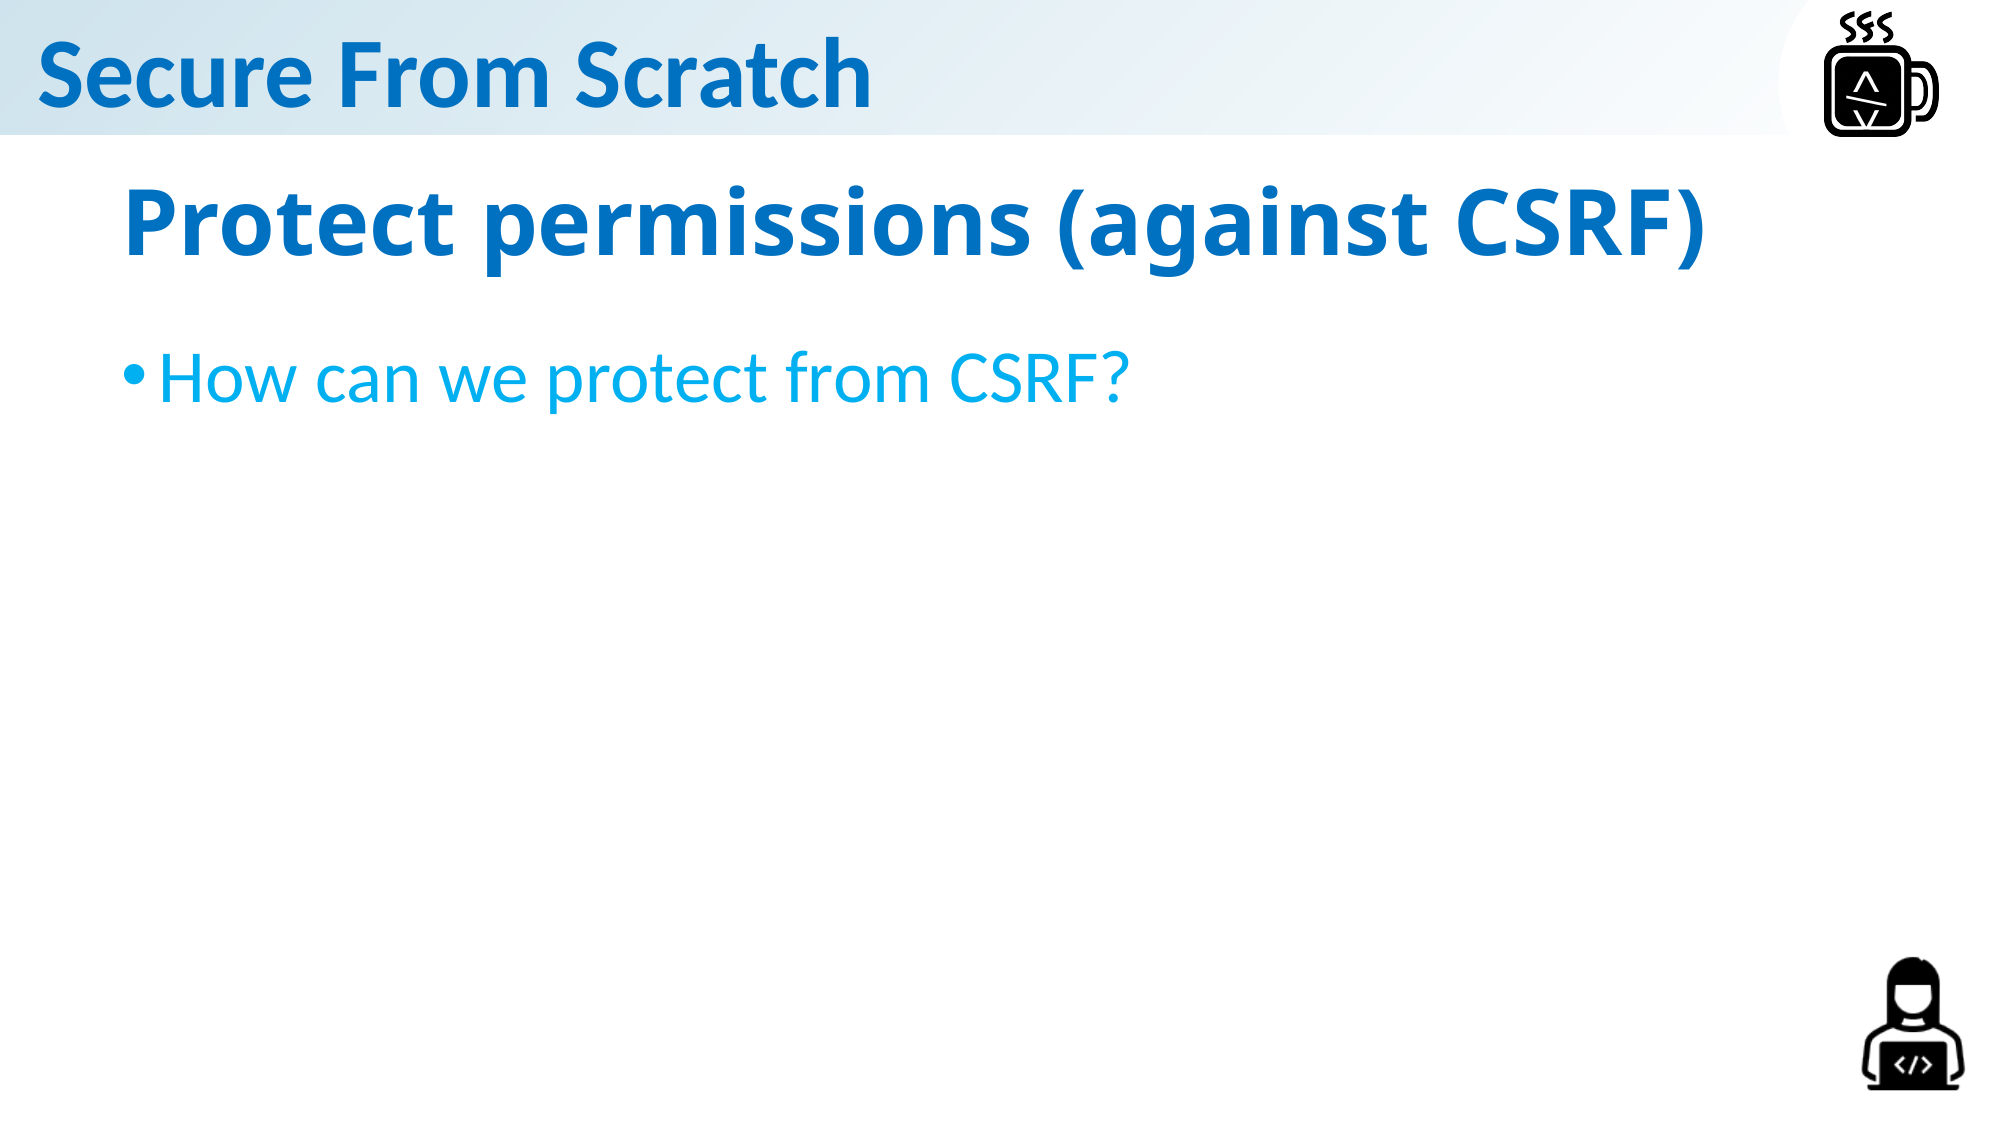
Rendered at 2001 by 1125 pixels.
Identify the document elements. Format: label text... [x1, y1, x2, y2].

title Protect permissions (against CSRF) [106, 156, 2000, 296]
list How can we protect from CSRF? [106, 330, 1973, 1085]
picture [1824, 11, 1939, 137]
picture [1838, 943, 1989, 1094]
